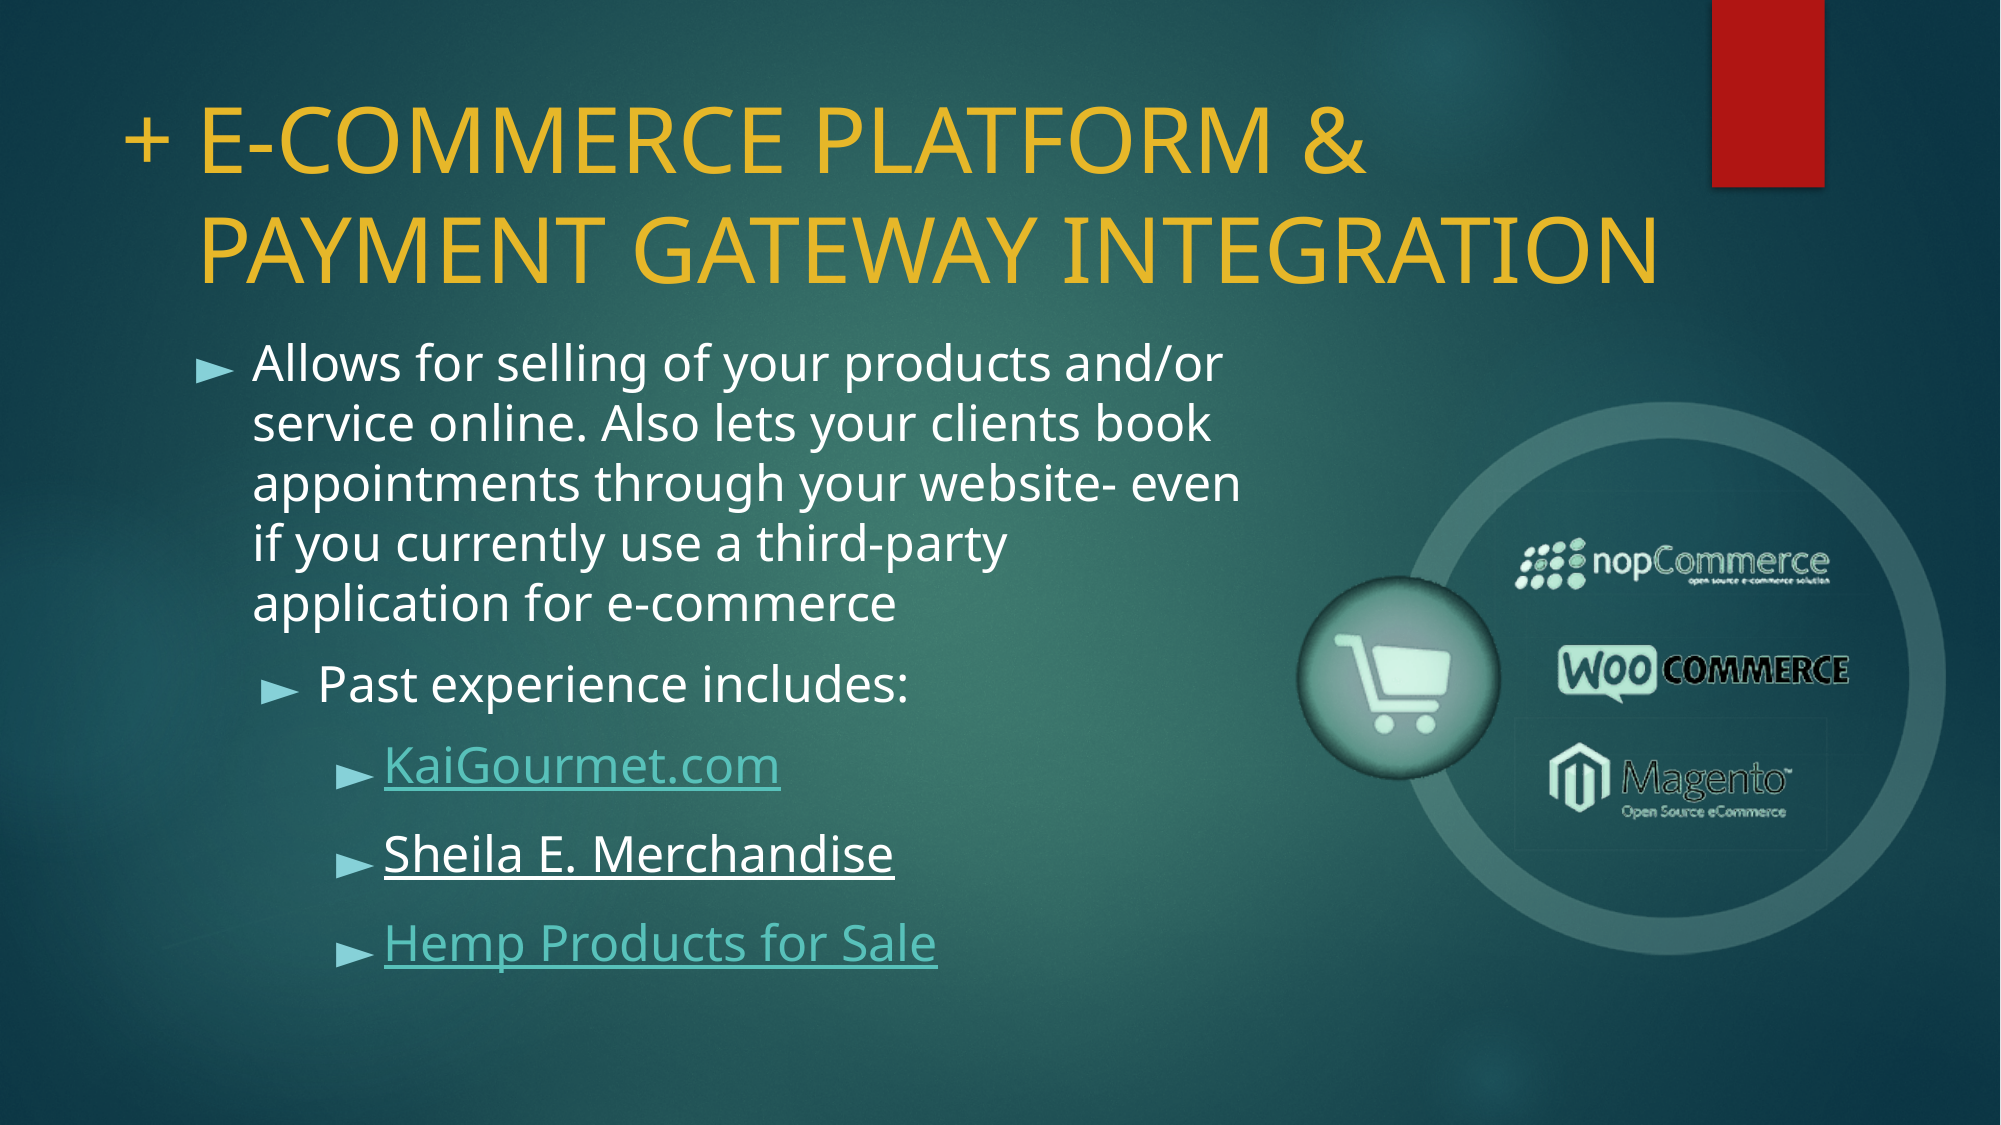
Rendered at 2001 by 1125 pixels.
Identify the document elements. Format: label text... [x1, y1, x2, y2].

picture [0, 0, 2001, 1125]
title E-COMMERCE PLATFORM & PAYMENT GATEWAY INTEGRATION [106, 74, 1731, 304]
list Allows for selling of your products and/or service online. Also lets your clients book appointments through your website- even if you currently use a third-party application for e-commerce Past experience includes: KaiGourmet.com Sheila E. Merchandise Hemp Products for Sale [181, 324, 1296, 1079]
